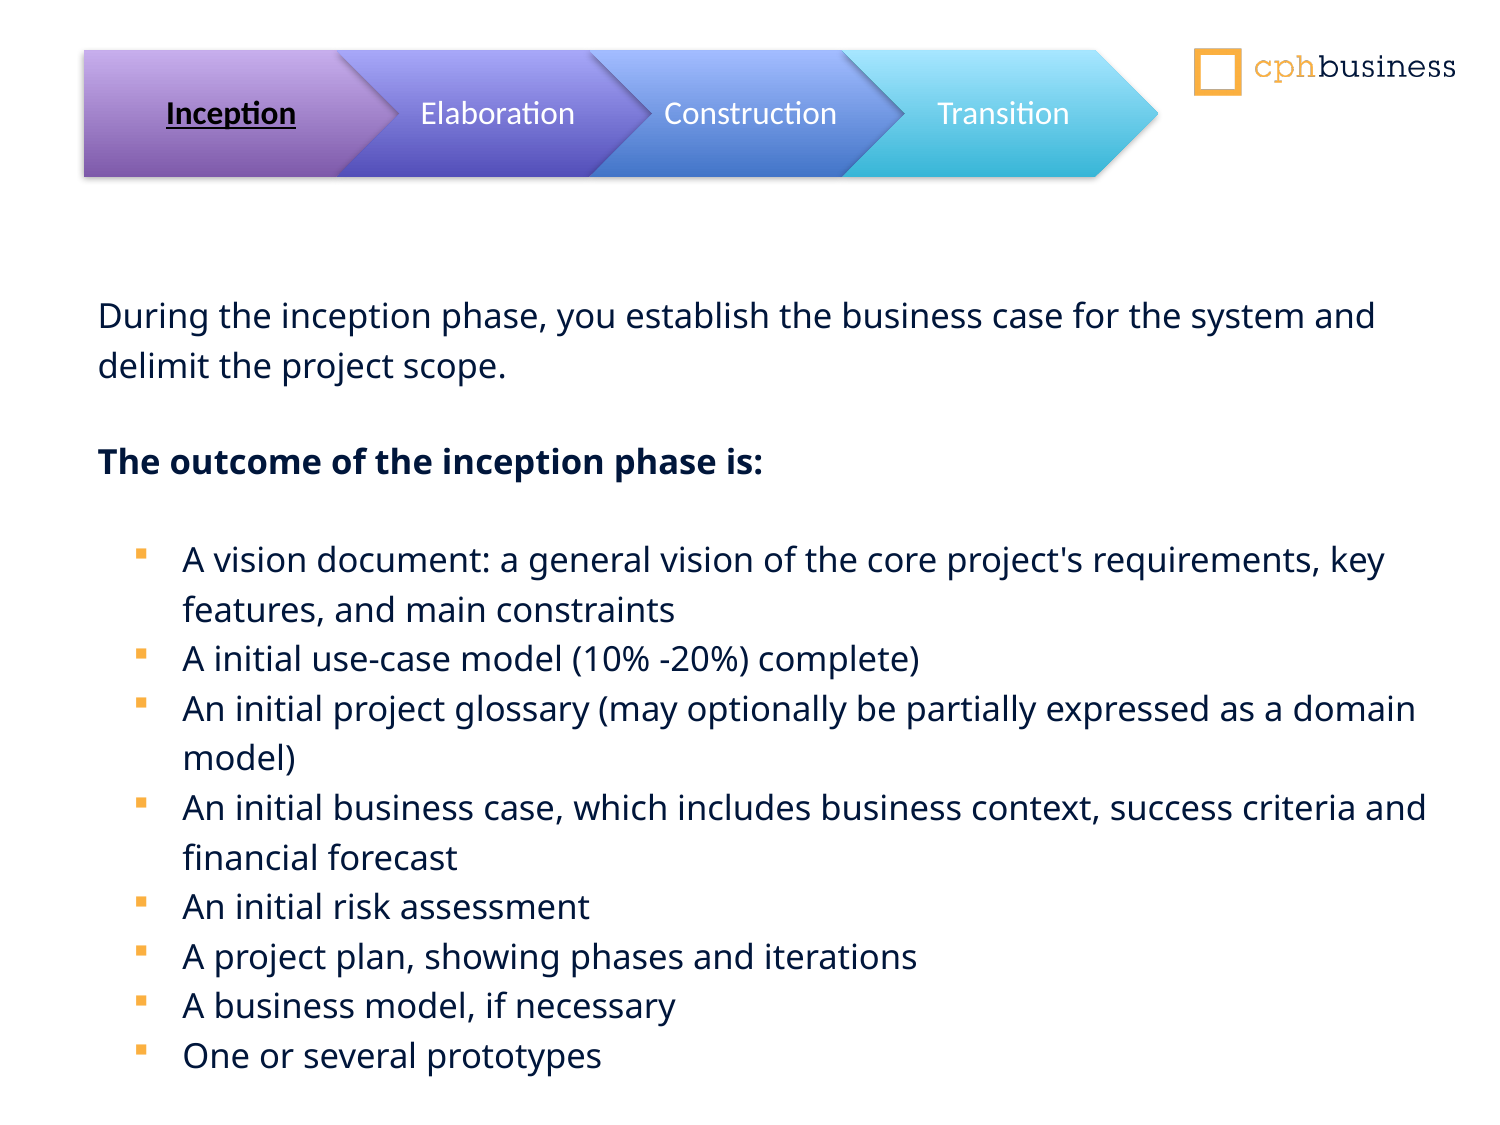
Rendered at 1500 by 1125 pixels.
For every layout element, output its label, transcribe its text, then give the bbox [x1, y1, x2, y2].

picture [1147, 1, 1500, 143]
list During the inception phase, you establish the business case for the system and delimit the project scope. The outcome of the inception phase is: A vision document: a general vision of the core project's requirements, key features, and main constraints A initial use-case model (10% -20%) complete) An initial project glossary (may optionally be partially expressed as a domain model) An initial business case, which includes business context, success criteria and financial forecast An initial risk assessment A project plan, showing phases and iterations A business model, if necessary One or several prototypes [83, 278, 1483, 1083]
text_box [83, 42, 1159, 185]
